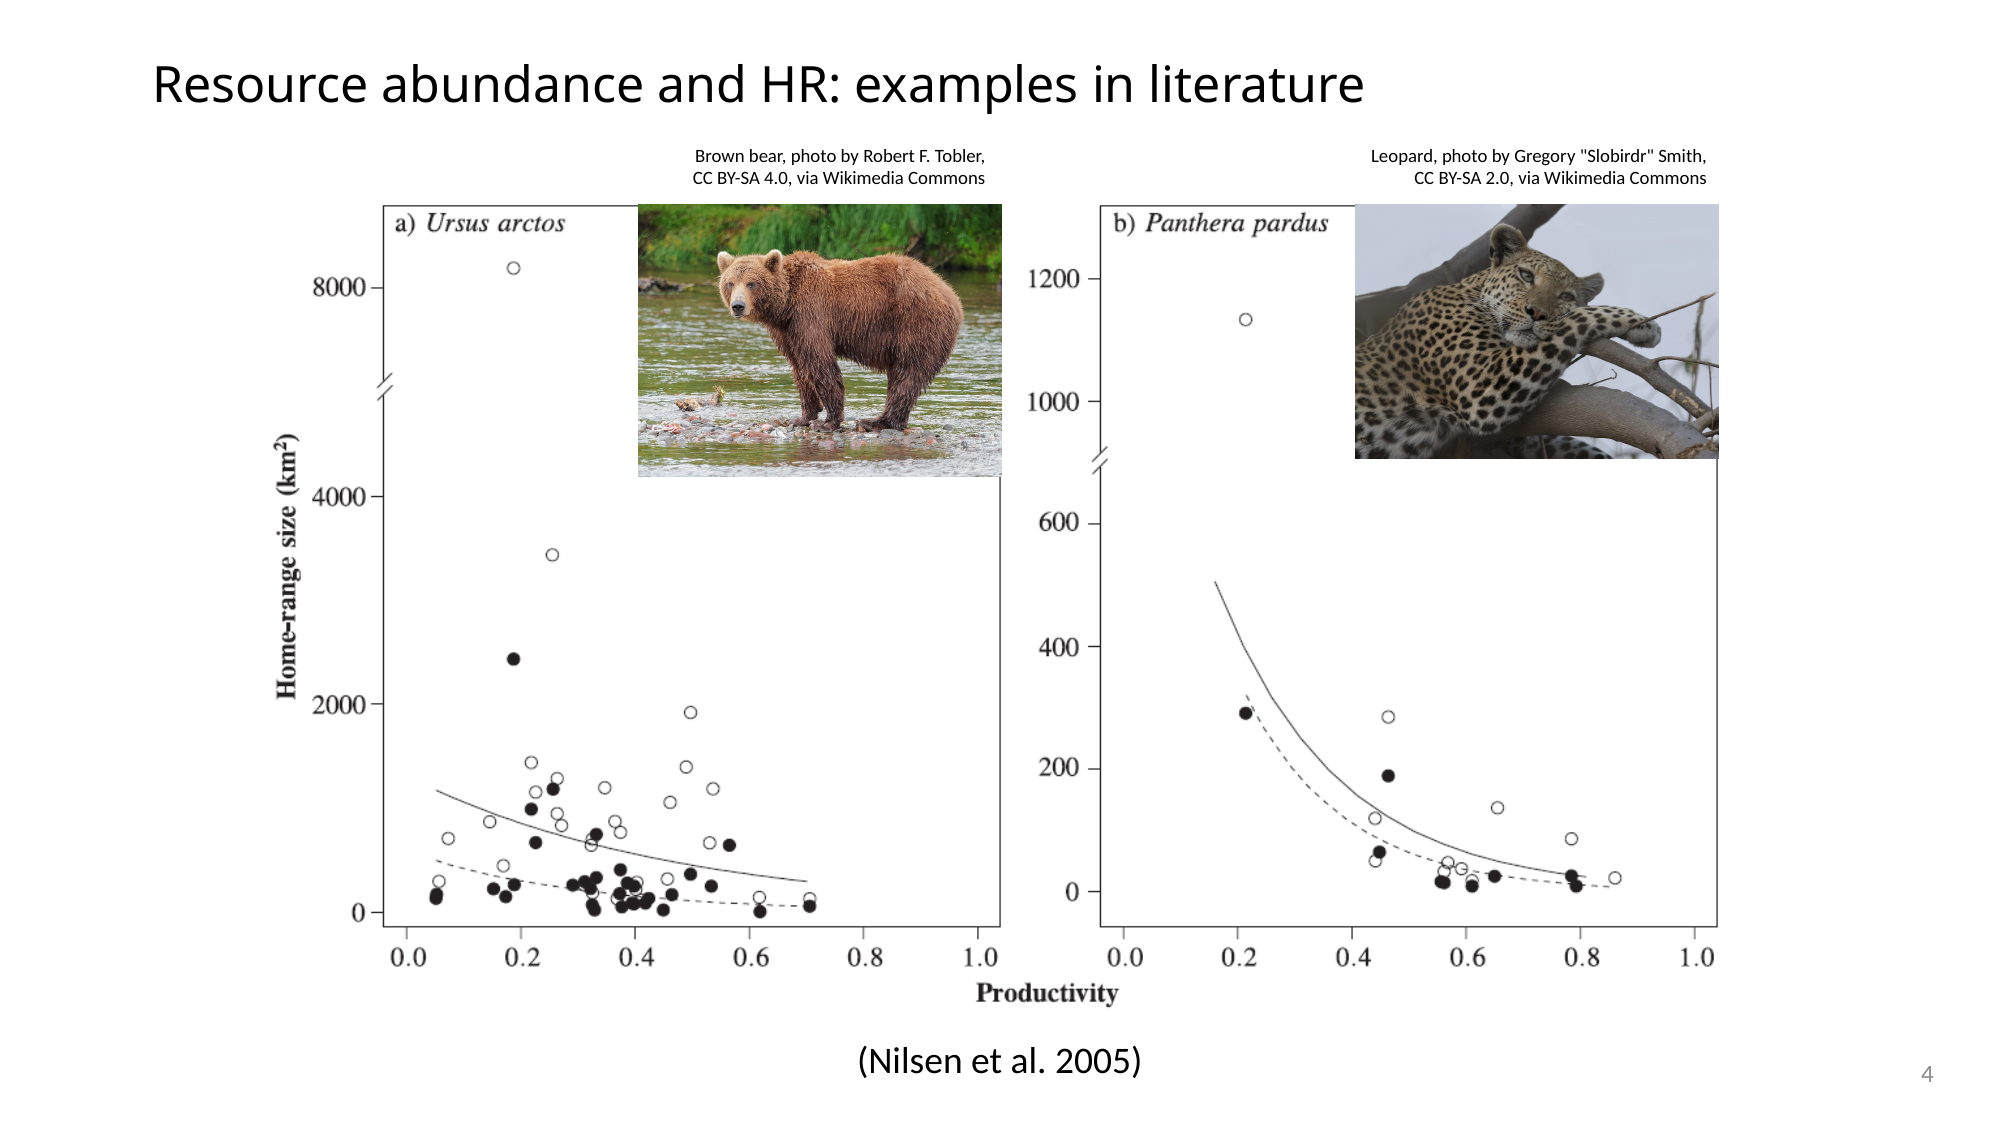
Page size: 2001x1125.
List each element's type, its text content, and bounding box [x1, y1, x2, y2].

text_box Brown bear, photo by Robert F. Tobler, CC BY-SA 4.0, via Wikimedia Commons [605, 136, 1000, 163]
text_box Leopard, photo by Gregory "Slobirdr" Smith, CC BY-SA 2.0, via Wikimedia Commons [1273, 136, 1722, 163]
title Resource abundance and HR: examples in literature [137, 59, 1863, 112]
picture [222, 163, 1778, 1019]
slide_number 4 [1830, 1042, 1949, 1103]
text_box (Nilsen et al. 2005) [842, 1028, 1158, 1089]
